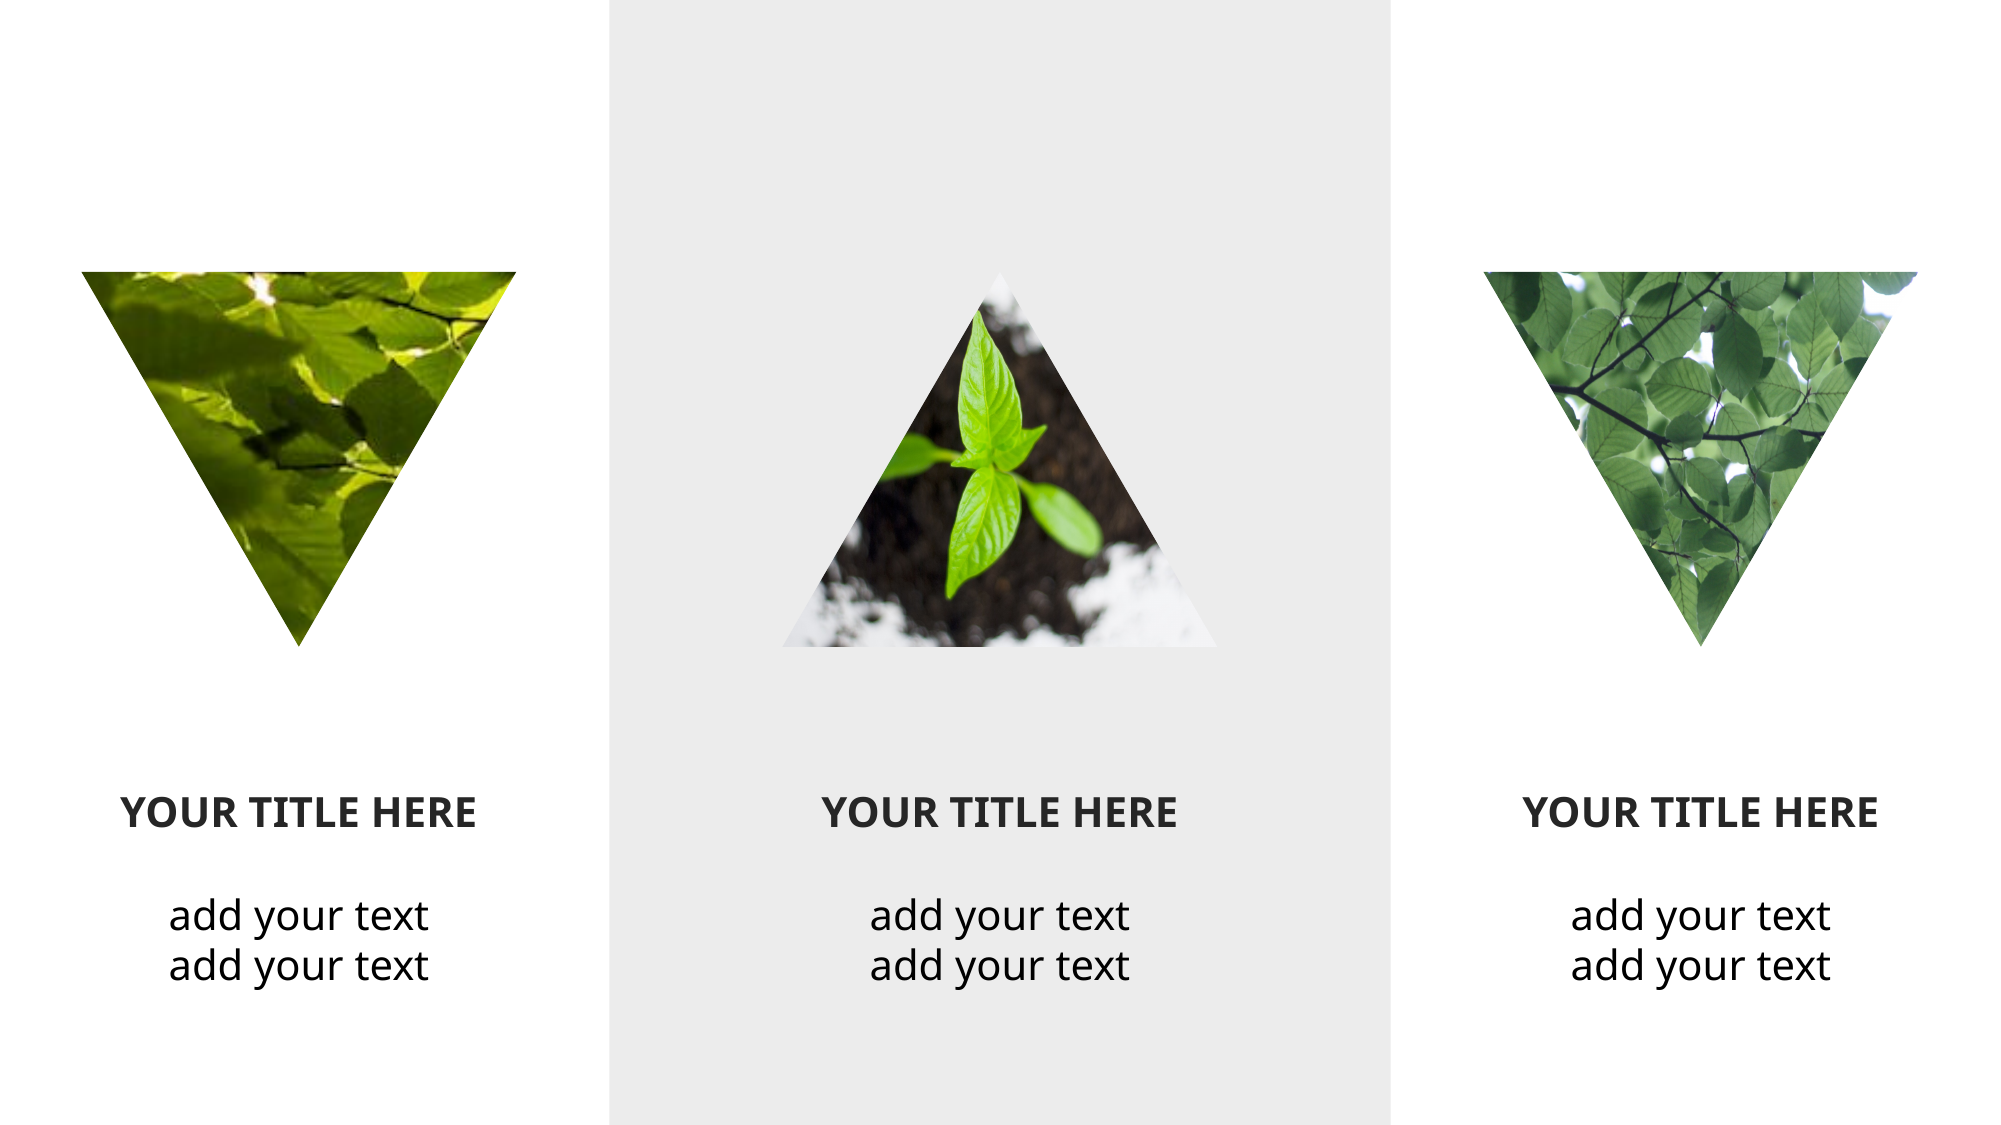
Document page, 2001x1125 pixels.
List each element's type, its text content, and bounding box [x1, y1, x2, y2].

text_box [1481, 270, 1921, 649]
text_box [608, 0, 1392, 1125]
text_box YOUR TITLE HERE [801, 777, 1199, 843]
text_box [79, 270, 519, 649]
text_box YOUR TITLE HERE [1502, 777, 1900, 843]
text_box add your text add your text [100, 881, 498, 997]
text_box add your text add your text [801, 881, 1199, 997]
text_box YOUR TITLE HERE [100, 777, 498, 843]
text_box [780, 269, 1220, 648]
text_box add your text add your text [1502, 881, 1900, 997]
